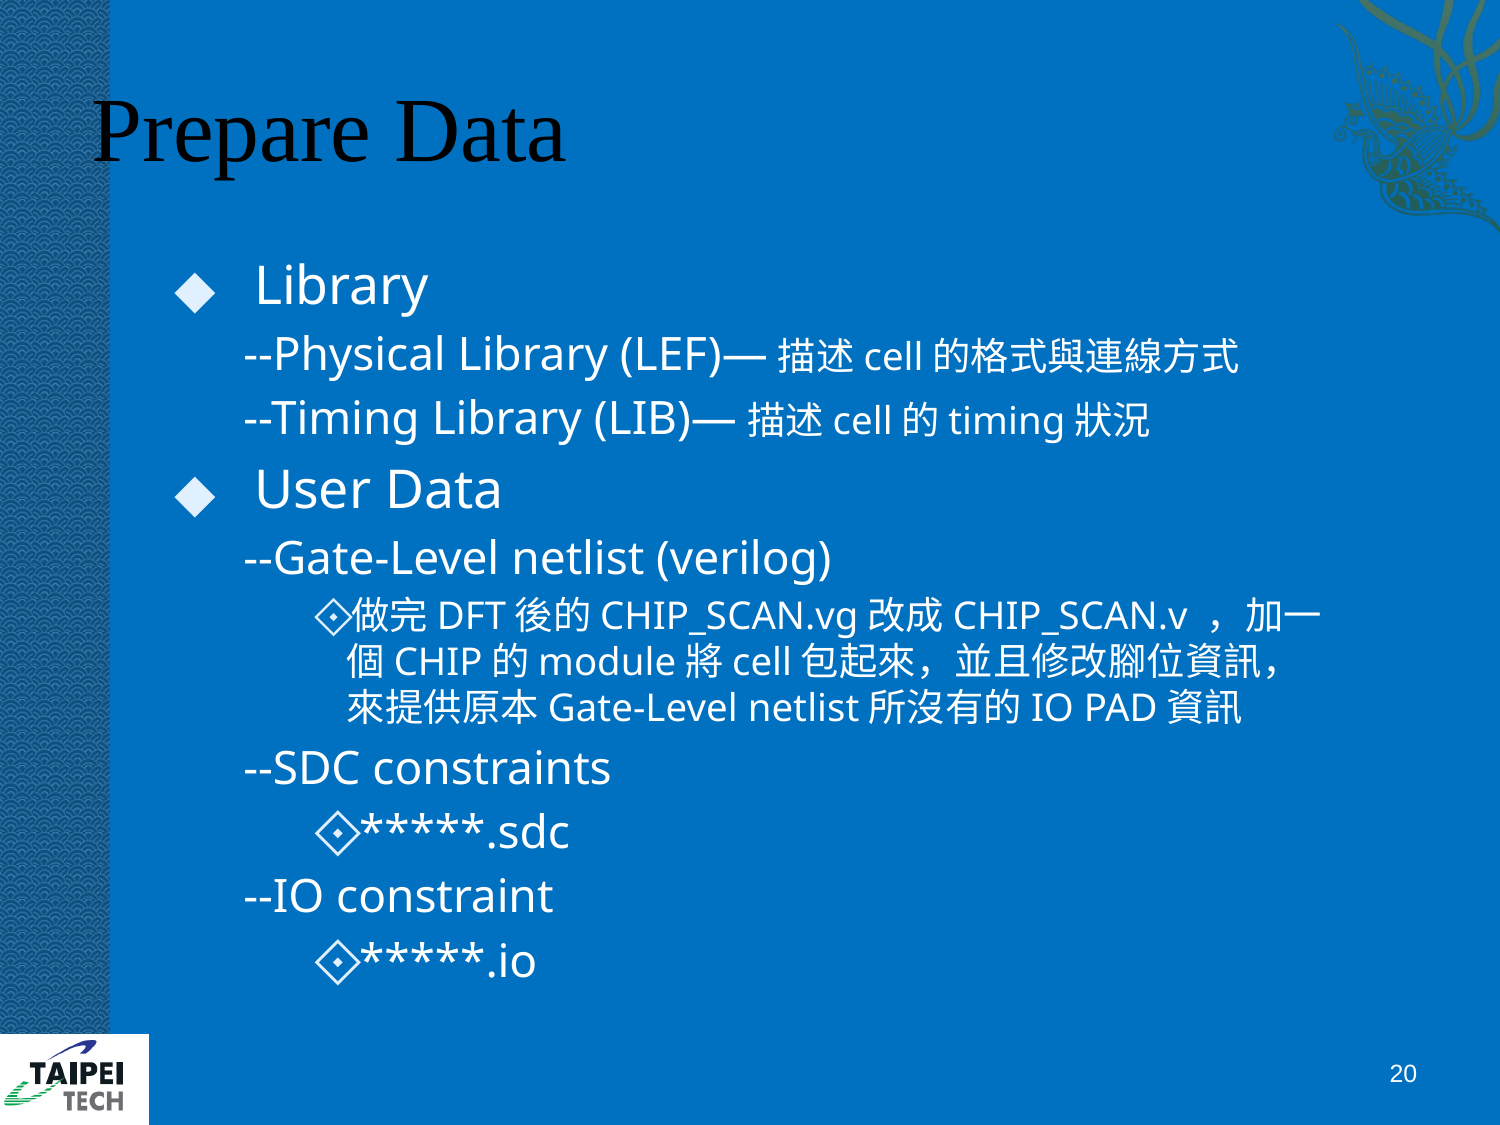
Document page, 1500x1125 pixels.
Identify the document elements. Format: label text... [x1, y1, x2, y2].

picture [0, 0, 149, 1125]
picture [1334, 0, 1500, 235]
list Library --Physical Library (LEF)—描述cell的格式與連線方式 --Timing Library (LIB)—描述cell的timing狀況 User Data --Gate-Level netlist (verilog) 做完DFT後的CHIP_SCAN.vg改成CHIP_SCAN.v ，加一個CHIP的module將cell包起來，並且修改腳位資訊，來提供原本Gate-Level netlist所沒有的IO PAD資訊 --SDC constraints *****.sdc --IO constraint *****.io [159, 243, 1341, 1047]
slide_number ‹#› [1074, 1042, 1425, 1103]
title Prepare Data [76, 31, 1427, 219]
